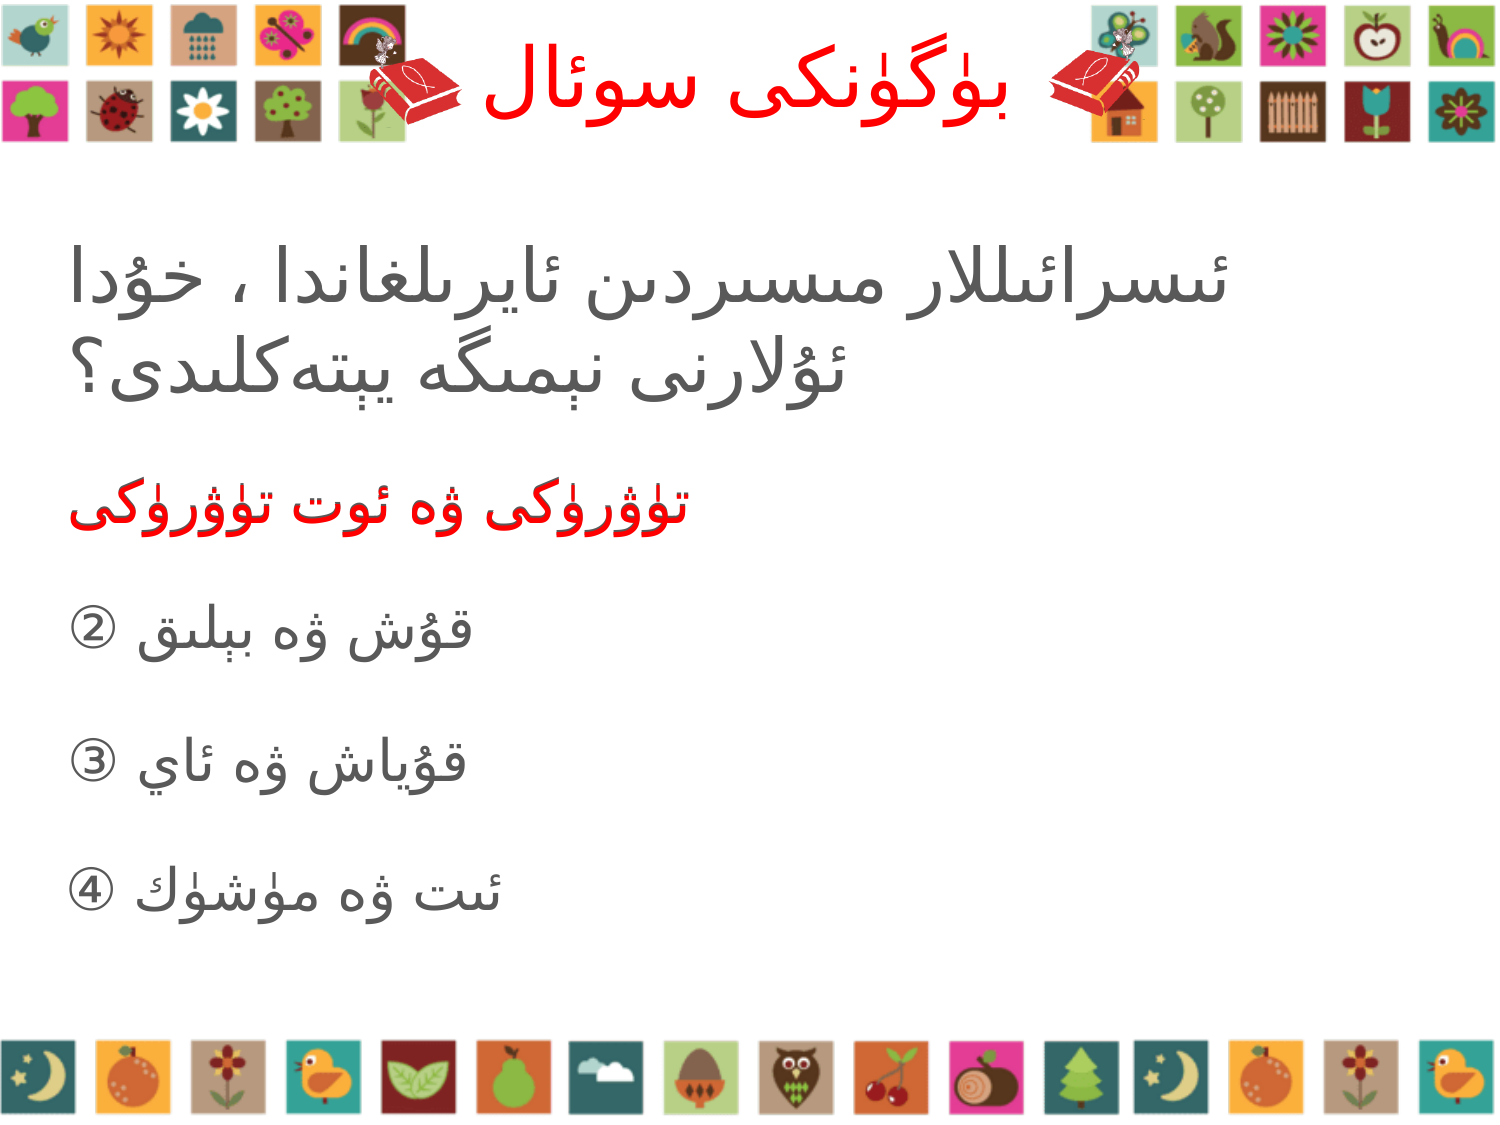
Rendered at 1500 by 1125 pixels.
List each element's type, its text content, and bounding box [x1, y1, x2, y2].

text_box بۈگۈنكى سوئال [425, 16, 1078, 131]
text_box ④ ئىت ۋە مۈشۈك [50, 844, 1480, 930]
text_box ② قۇش ۋە بېلىق [53, 582, 1436, 668]
picture [0, 3, 494, 150]
text_box ئىسرائىللار مىسىردىن ئايرىلغاندا ، خۇدا ئۇلارنى نېمىگە يېتەكلىدى؟ [53, 219, 1436, 415]
text_box ③ قۇياش ۋە ئاي [53, 716, 1483, 801]
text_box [0, 1028, 1500, 1118]
picture [1017, 3, 1500, 150]
text_box تۈۋرۈكى ۋە ئوت تۈۋرۈكى [53, 457, 1483, 543]
